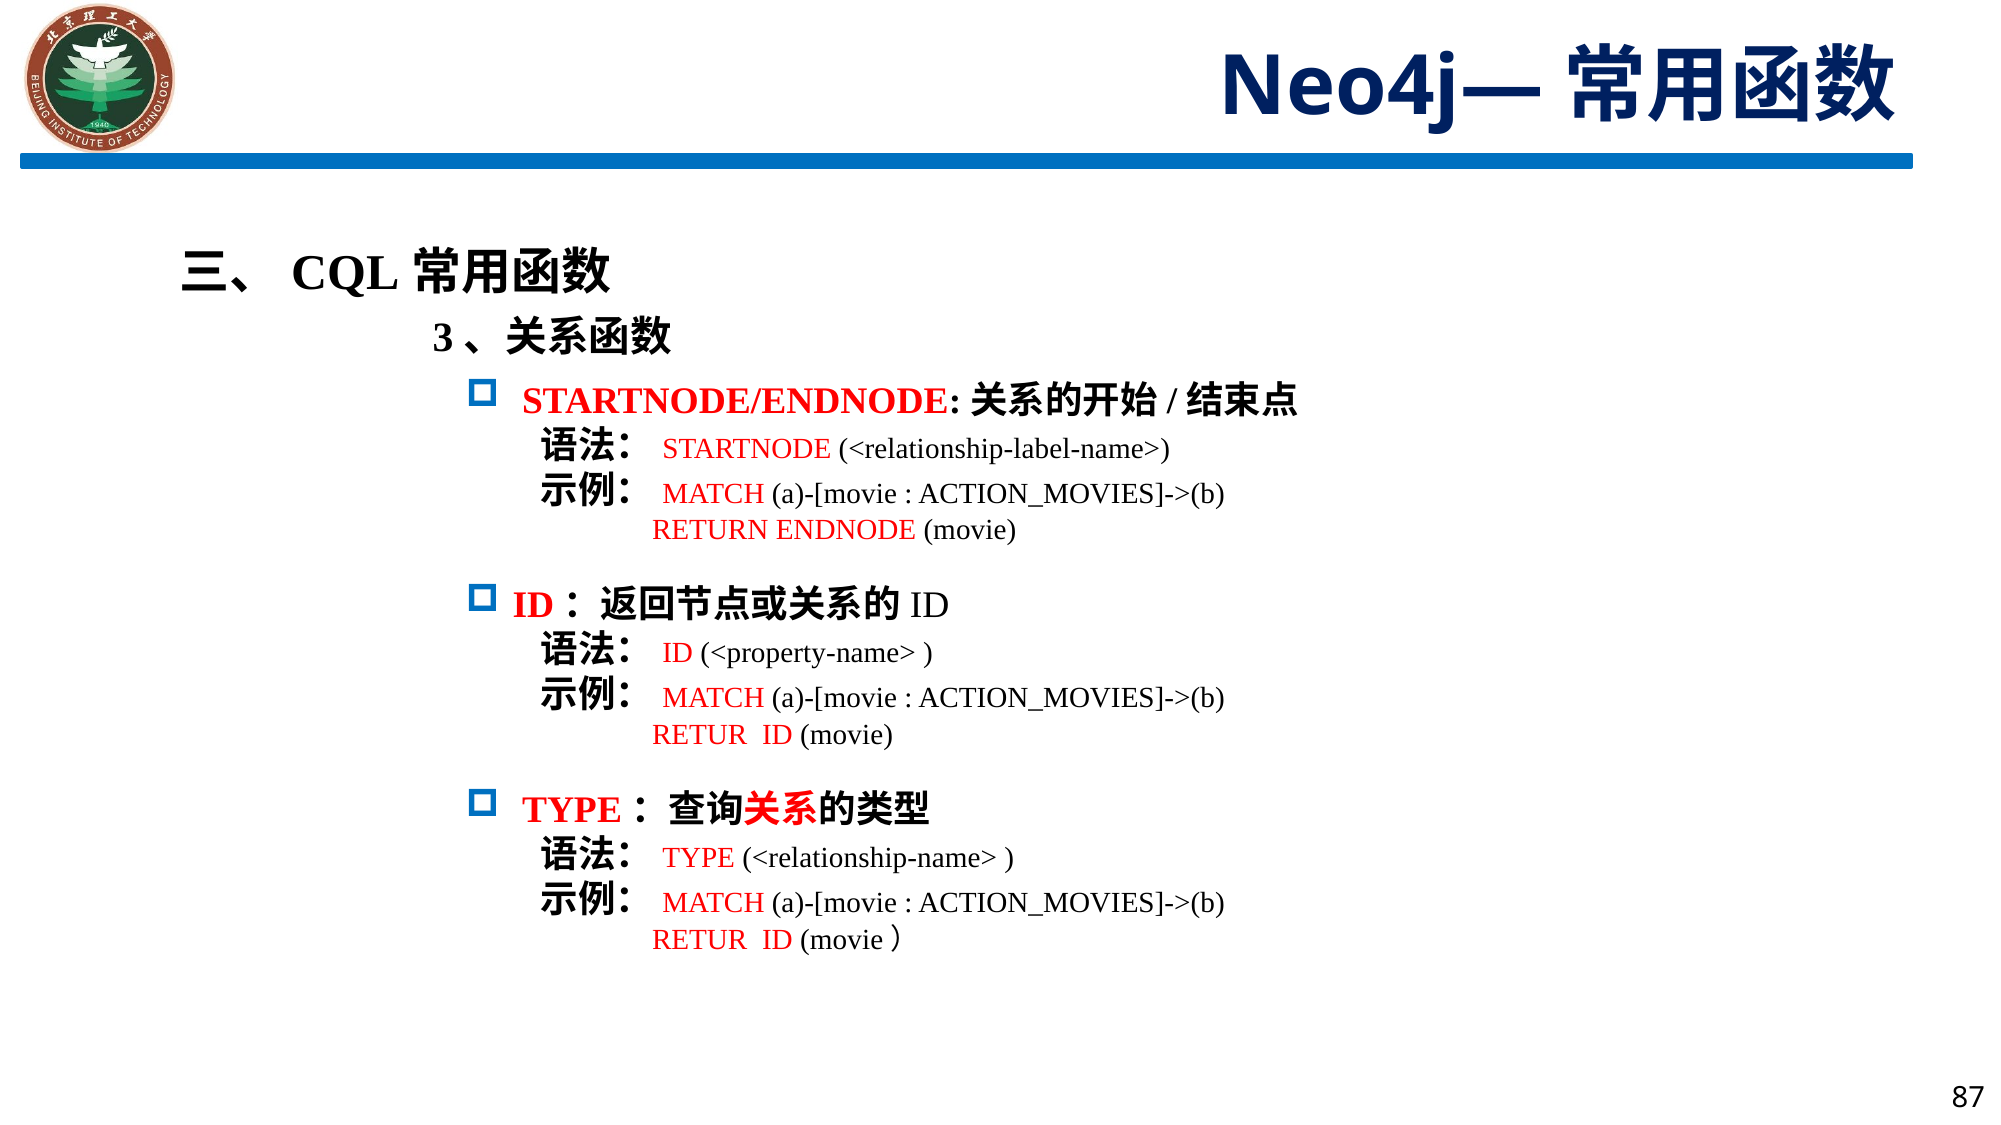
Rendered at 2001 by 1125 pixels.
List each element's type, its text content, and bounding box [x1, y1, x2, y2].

picture [21, 0, 178, 153]
text_box 87 [1687, 1049, 2000, 1125]
text_box 三、CQL常用函数 [164, 231, 627, 307]
text_box STARTNODE/ENDNODE:关系的开始/结束点 语法：STARTNODE (<relationship-label-name>) 示例：MATCH (a)-[movie : ACTION_MOVIES]->(b) RETURN ENDNODE (movie) ID：返回节点或关系的ID 语法：ID (<property-name> ) 示例：MATCH (a)-[movie : ACTION_MOVIES]->(b) RETUR ID (movie) TYPE：查询关系的类型 语法：TYPE (<relationship-name> ) 示例：MATCH (a)-[movie : ACTION_MOVIES]->(b) RETUR ID (movie） [451, 368, 1314, 963]
text_box Neo4j—常用函数 [962, 51, 1912, 139]
text_box 3、关系函数 [417, 302, 688, 368]
